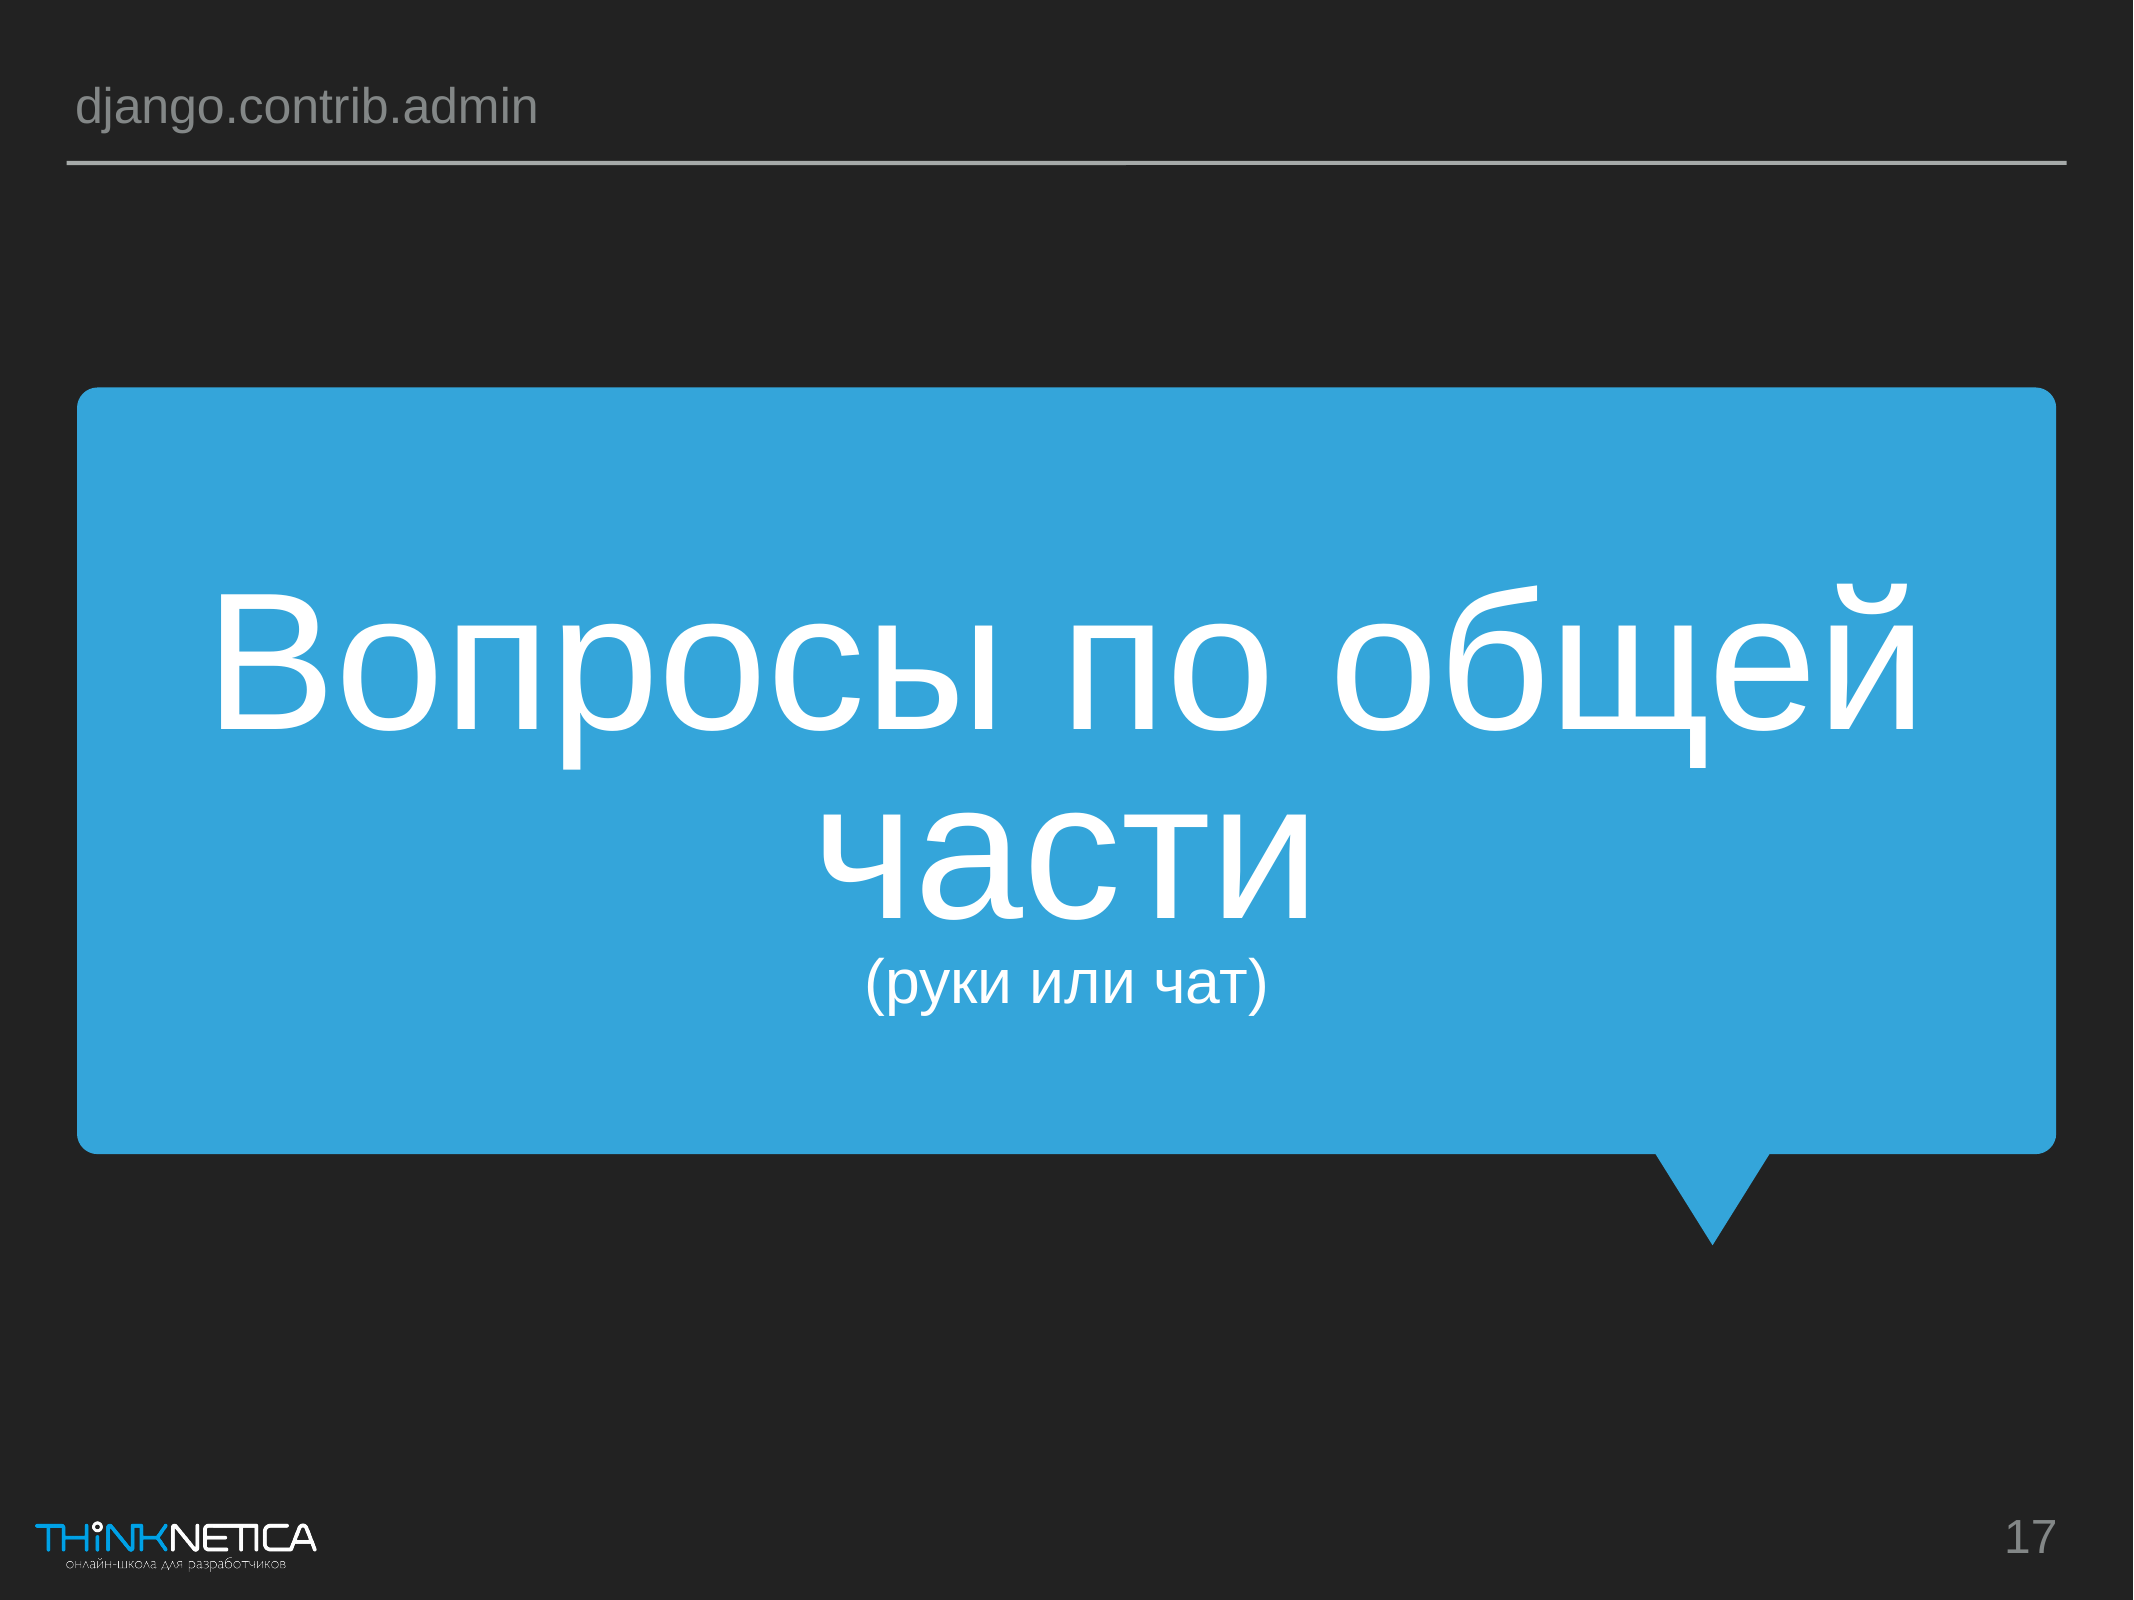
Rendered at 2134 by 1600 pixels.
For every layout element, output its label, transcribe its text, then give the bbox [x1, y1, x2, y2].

list Вопросы по общей части (руки или чат) [145, 571, 1988, 1502]
list django.contrib.admin [66, 0, 1900, 238]
slide_number 17 [1987, 1508, 2066, 1600]
picture [35, 1521, 317, 1572]
